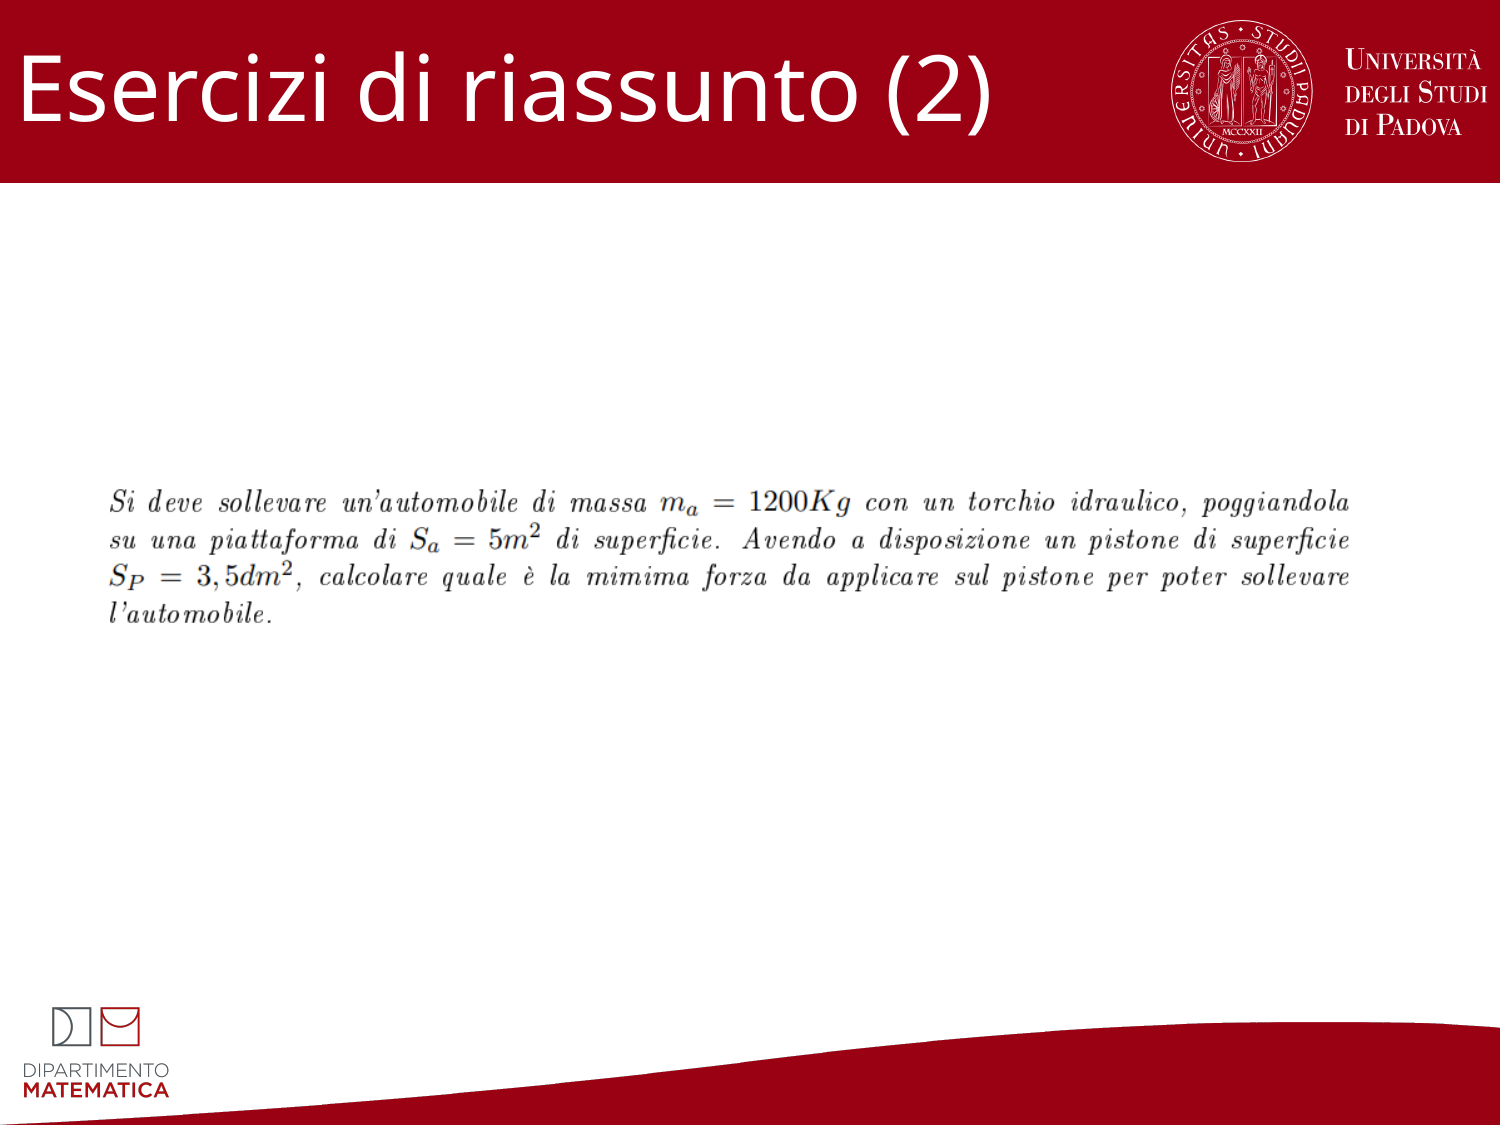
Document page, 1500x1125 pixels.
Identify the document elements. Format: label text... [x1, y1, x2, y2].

picture [1171, 20, 1487, 162]
title Esercizi di riassunto (2) [0, 0, 1159, 183]
picture [94, 473, 1406, 652]
picture [0, 1007, 1500, 1125]
